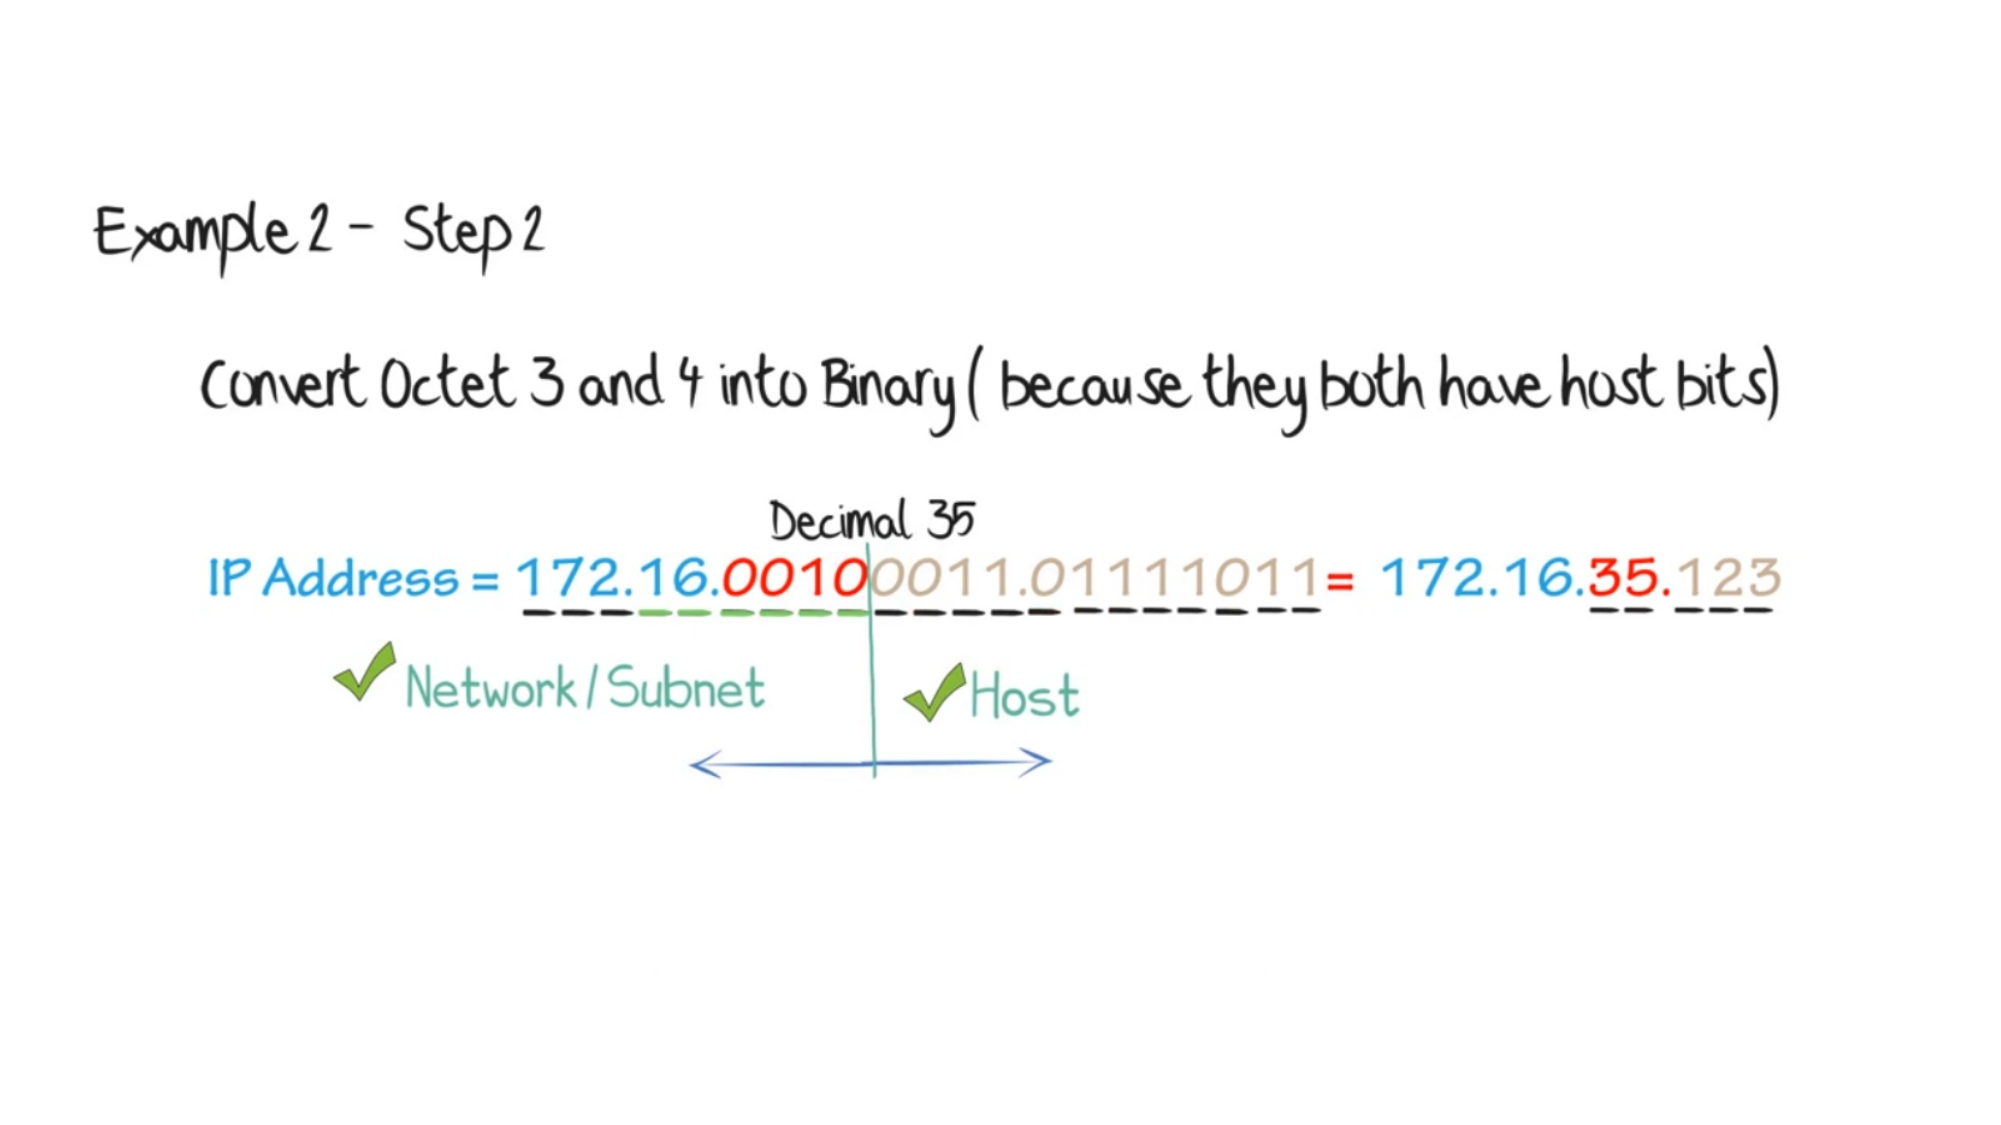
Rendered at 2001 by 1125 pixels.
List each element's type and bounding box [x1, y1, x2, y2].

picture [56, 126, 1944, 999]
